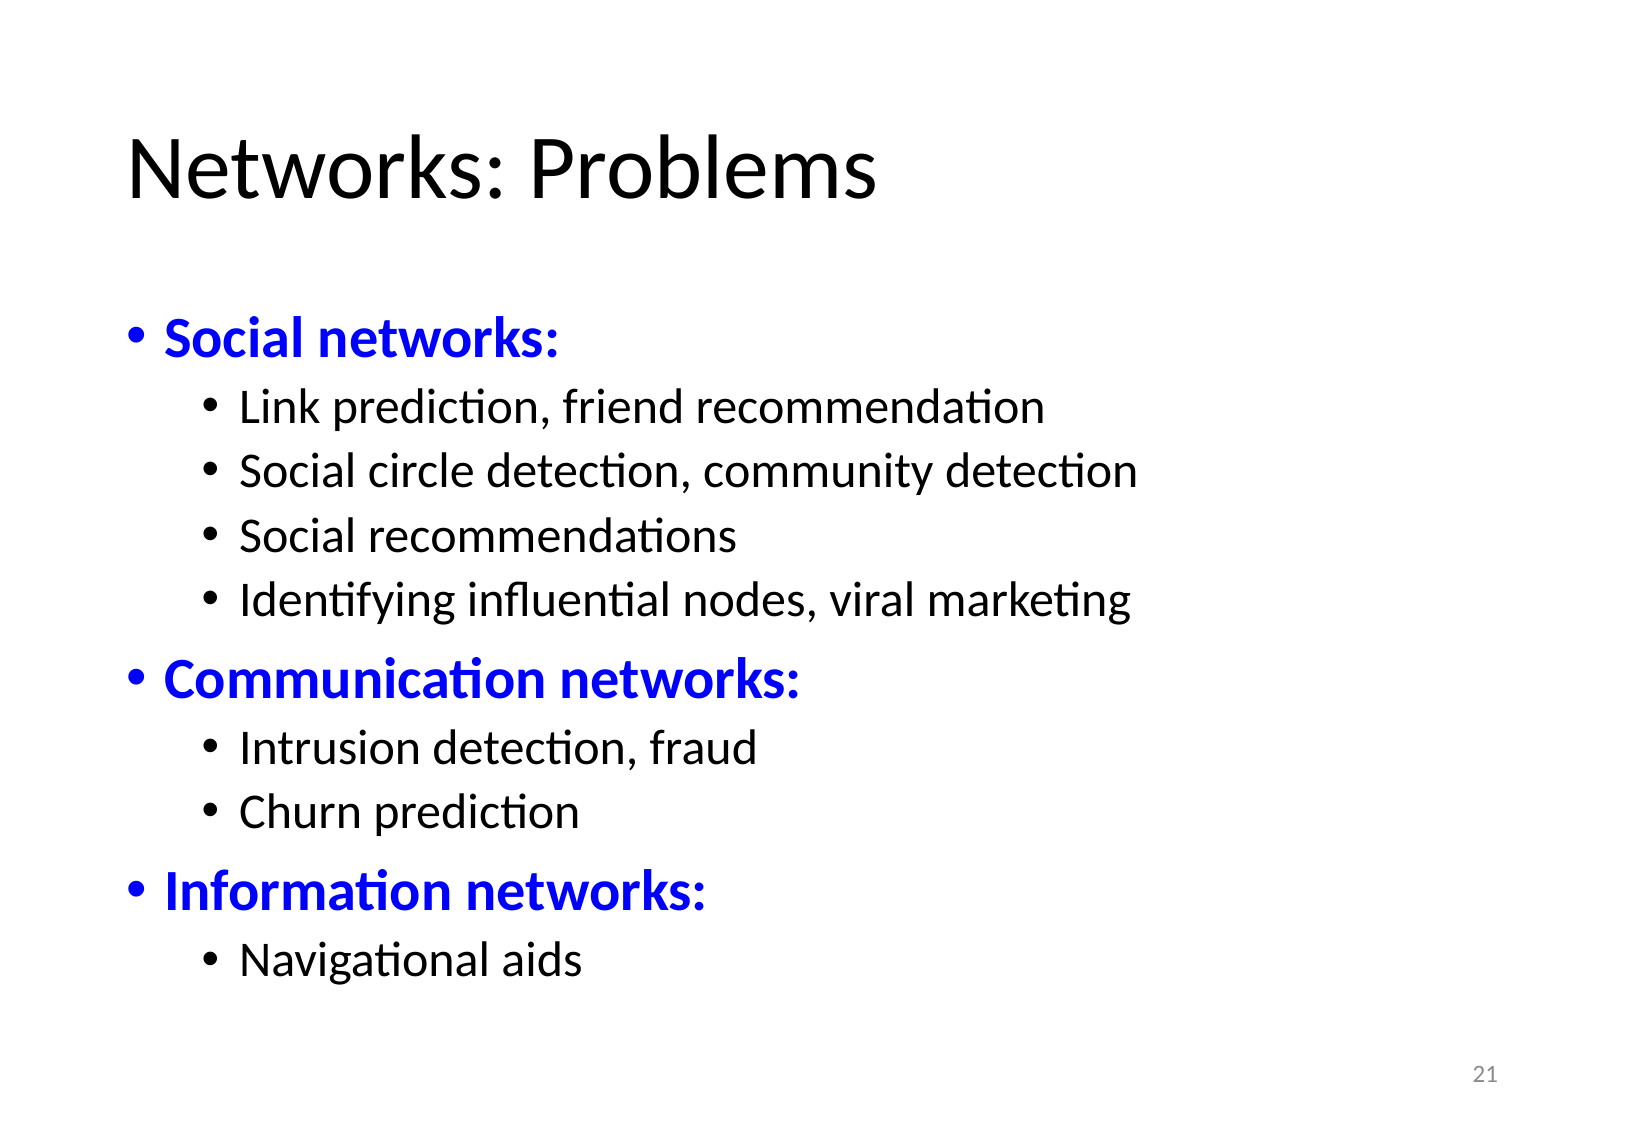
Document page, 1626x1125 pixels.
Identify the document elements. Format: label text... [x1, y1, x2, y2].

slide_number 21 [1147, 1042, 1514, 1103]
title Networks: Problems [111, 59, 1514, 278]
list Social networks: Link prediction, friend recommendation Social circle detection, community detection Social recommendations Identifying influential nodes, viral marketing Communication networks: Intrusion detection, fraud Churn prediction Information networks: Navigational aids [111, 299, 1514, 1014]
